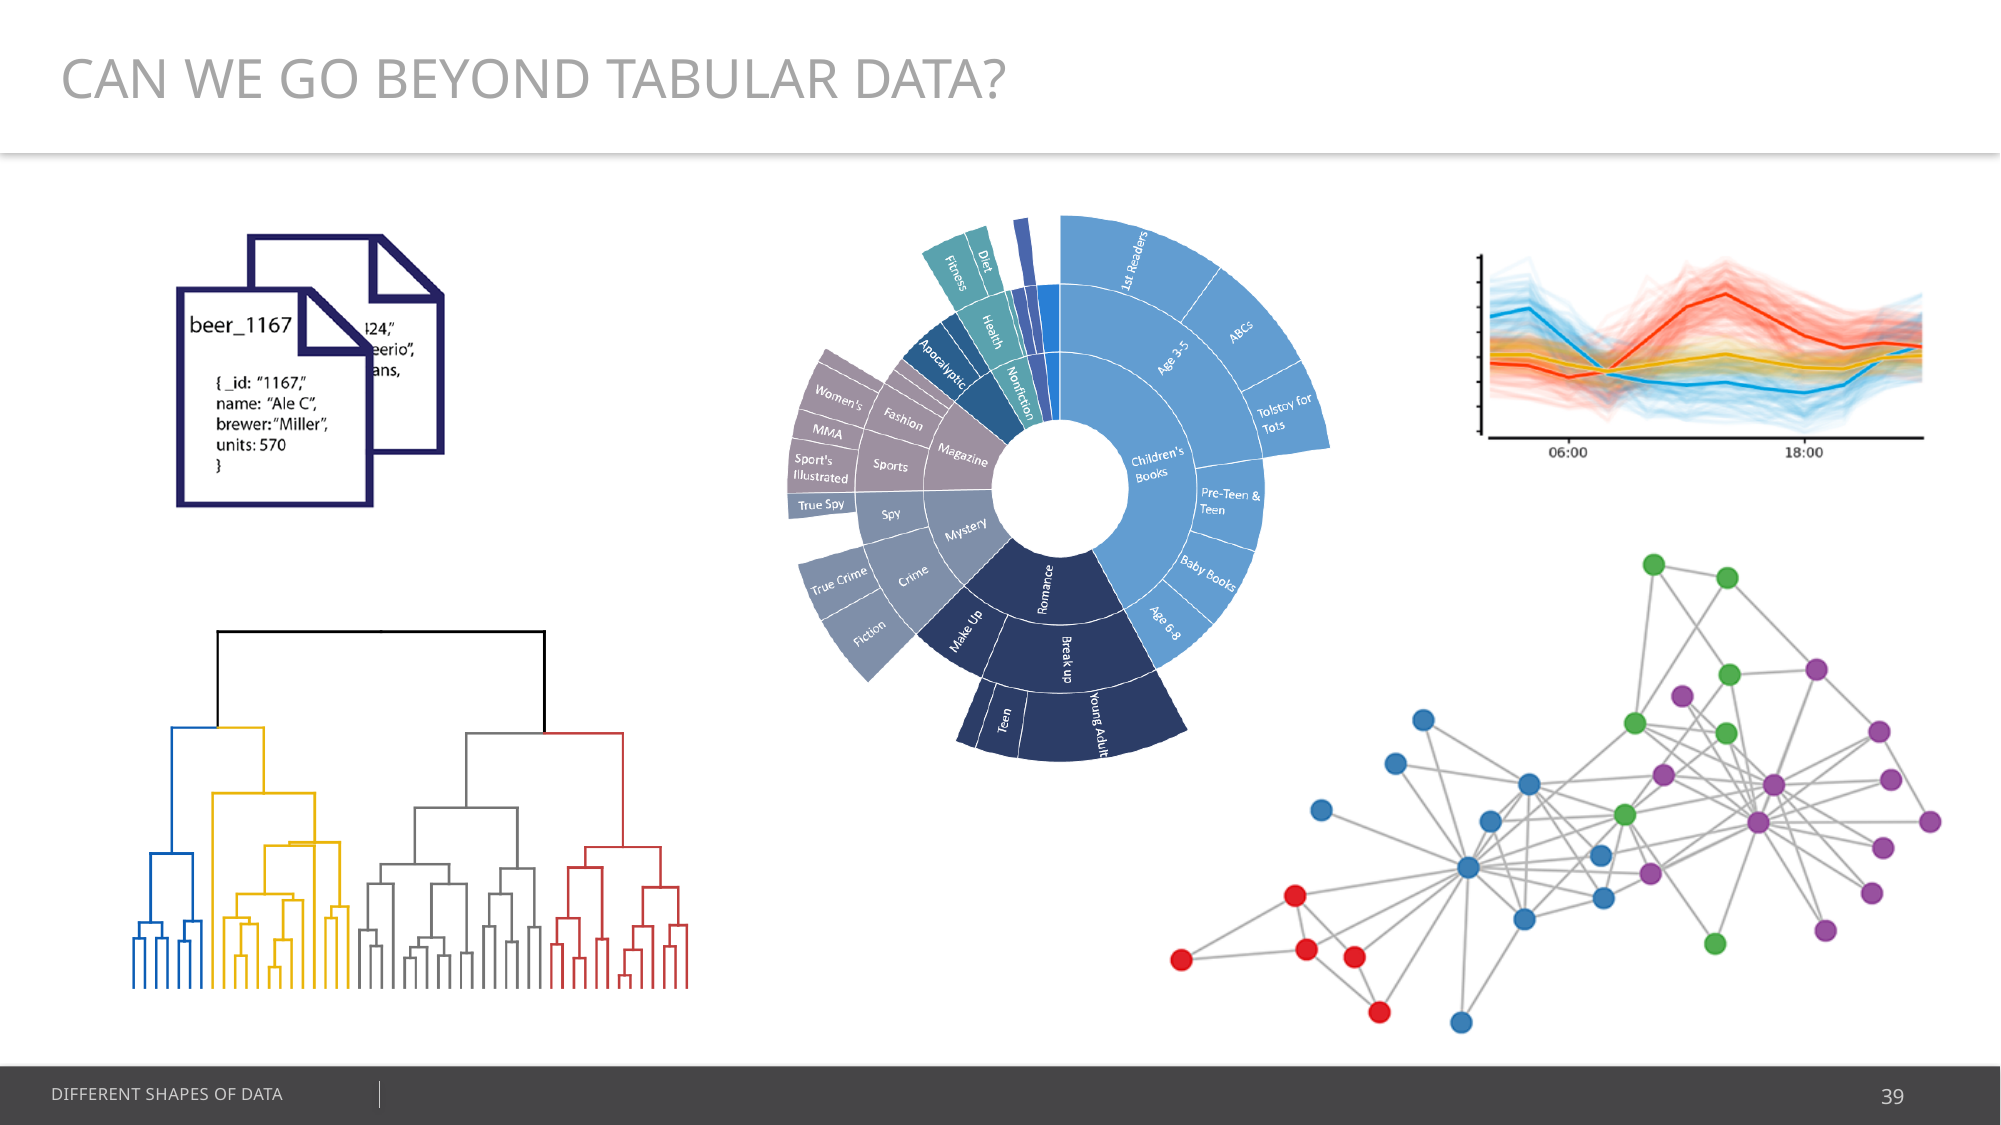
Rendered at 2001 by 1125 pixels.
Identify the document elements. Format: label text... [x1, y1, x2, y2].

picture [123, 621, 723, 993]
picture [1472, 246, 1931, 470]
picture [759, 176, 1953, 1048]
picture [161, 222, 461, 524]
list CAN WE GO BEYOND TABULAR DATA? [0, 0, 2000, 153]
